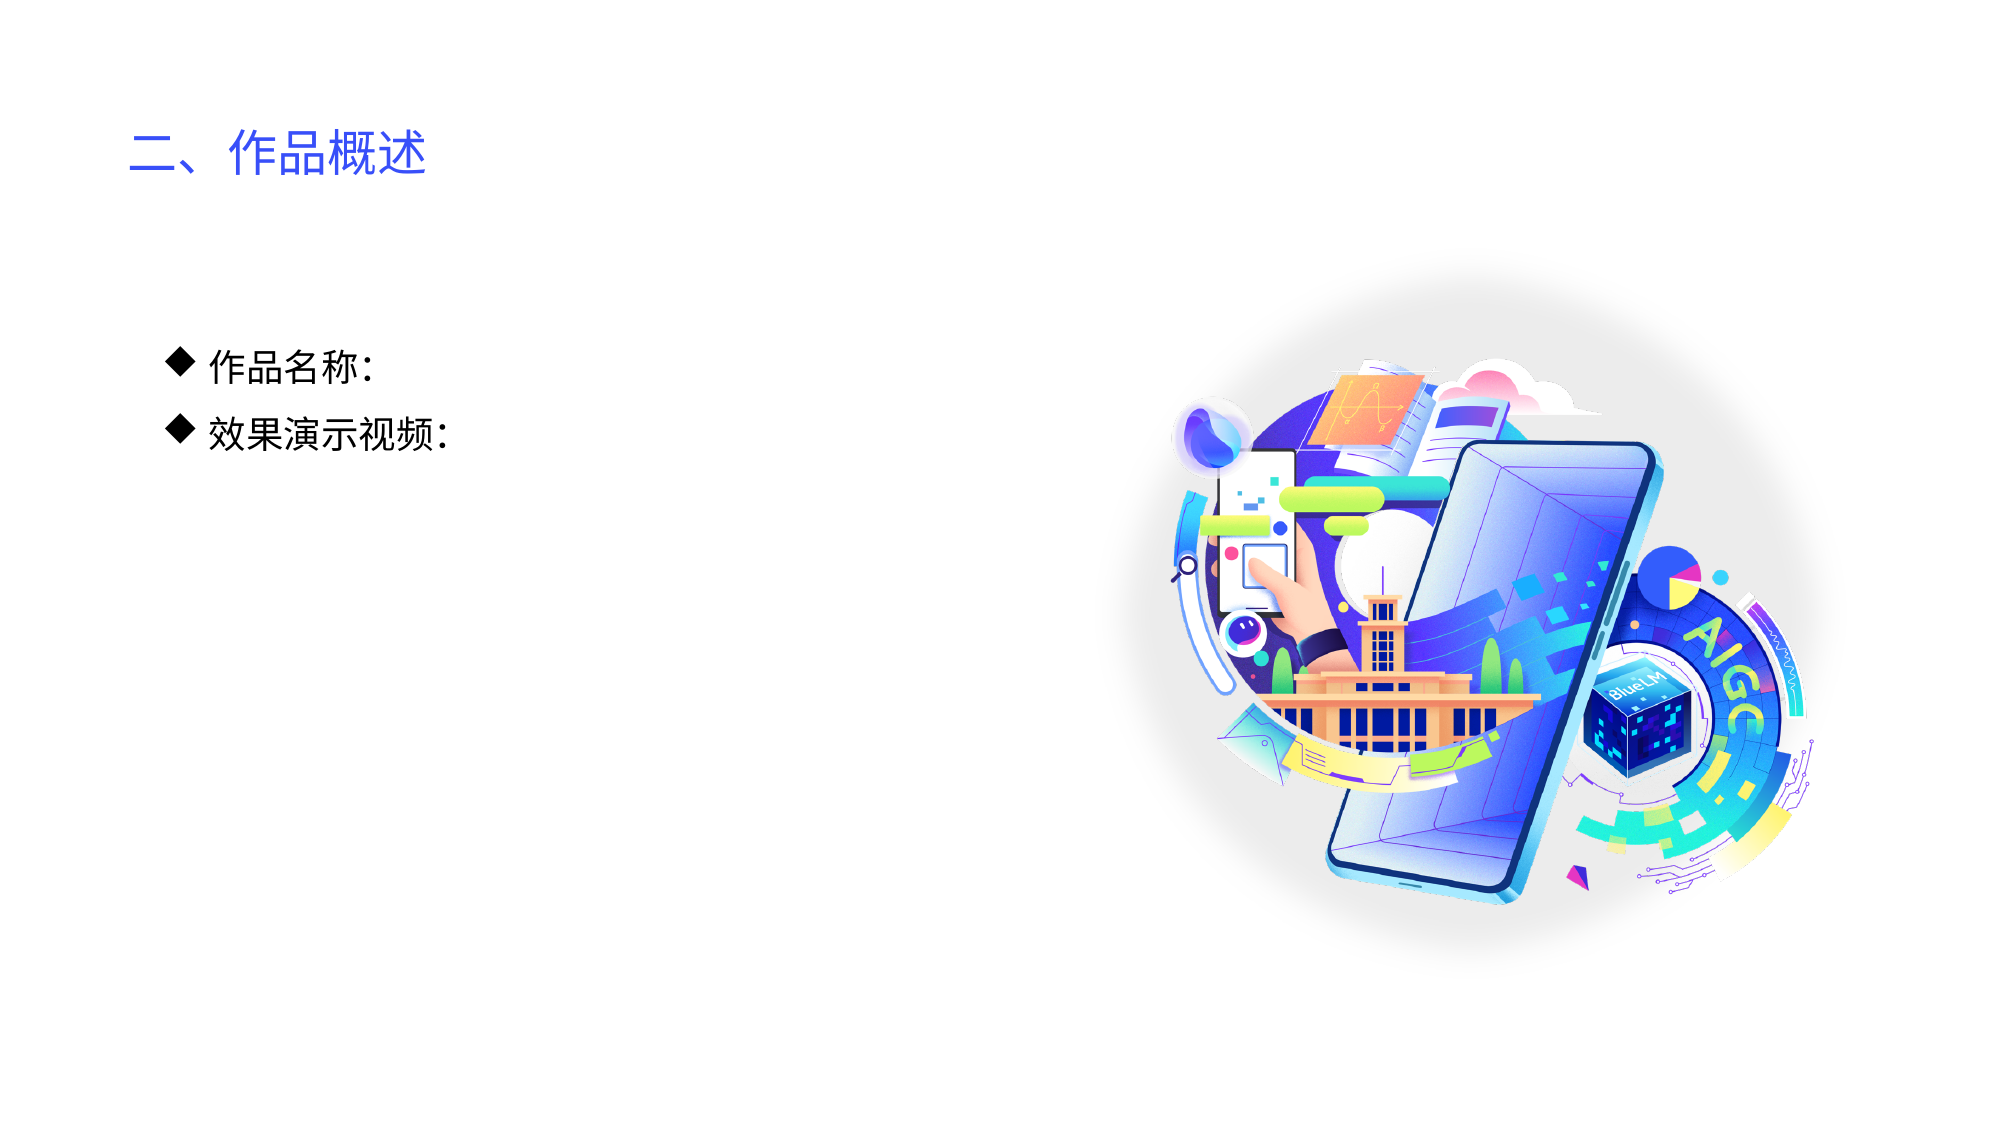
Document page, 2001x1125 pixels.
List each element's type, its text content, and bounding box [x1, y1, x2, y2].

text_box 作品名称： 效果演示视频： [147, 313, 763, 464]
text_box 二、作品概述 [112, 114, 671, 189]
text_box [1089, 242, 1873, 985]
